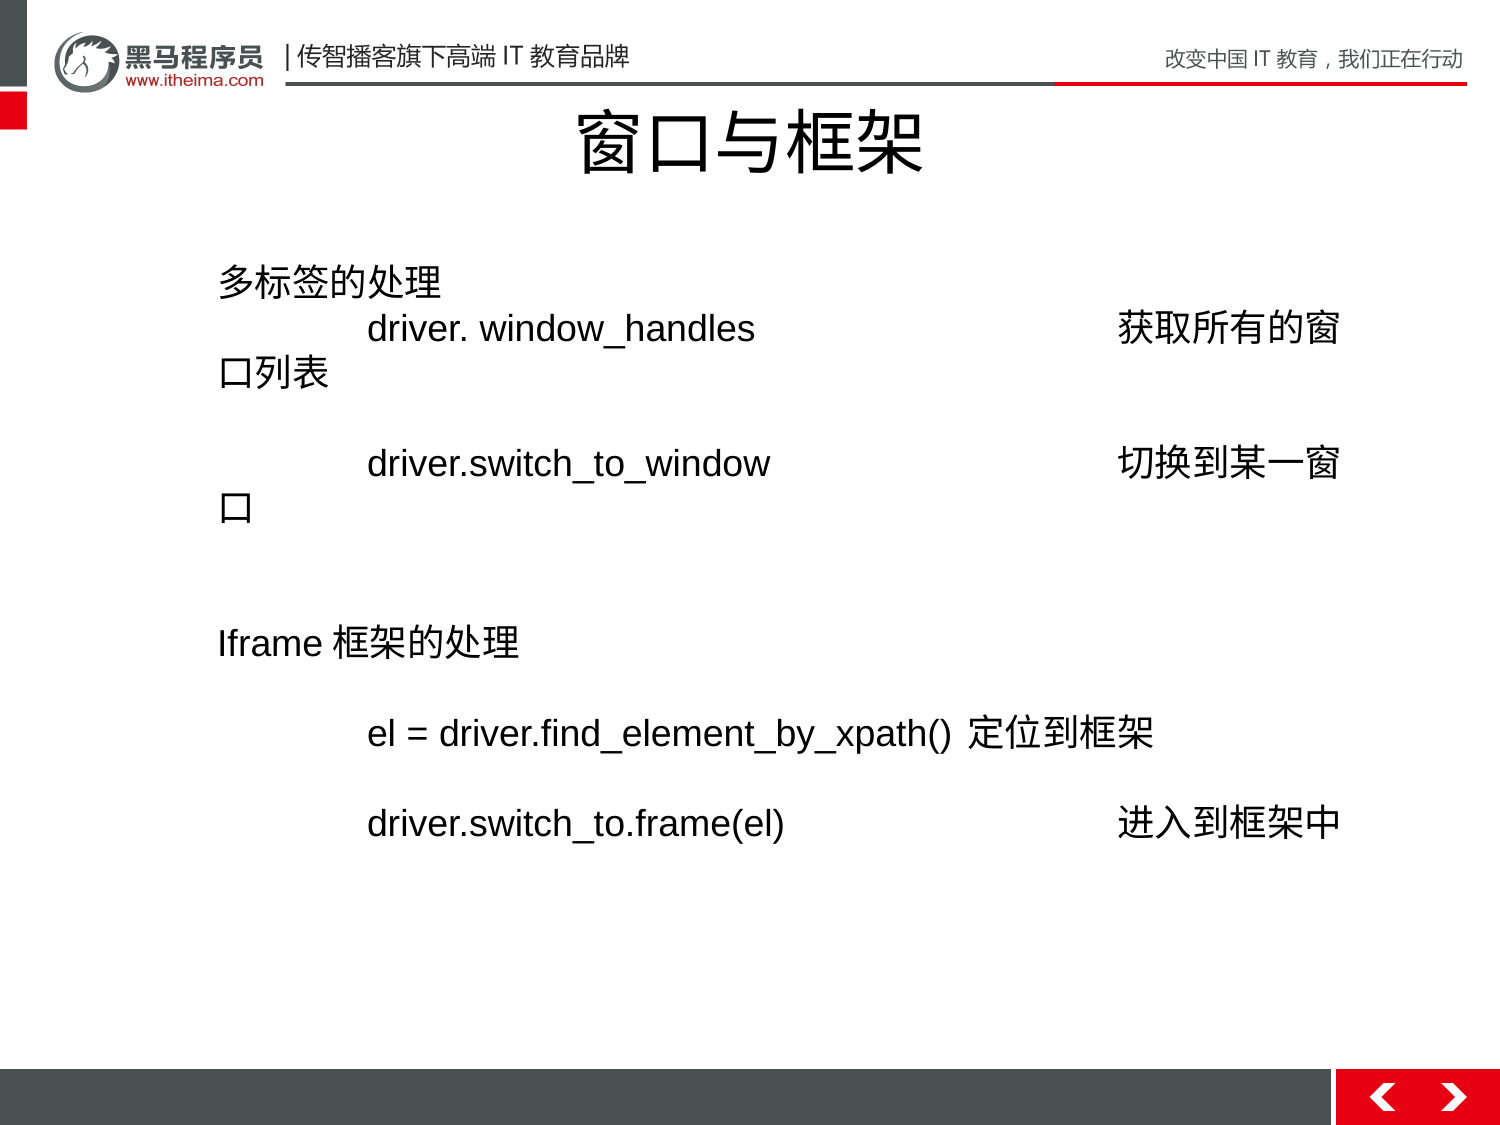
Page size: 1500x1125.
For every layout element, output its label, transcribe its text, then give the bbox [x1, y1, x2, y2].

text_box 多标签的处理 driver. window_handles 获取所有的窗口列表 driver.switch_to_window 切换到某一窗口 Iframe框架的处理 el = driver.find_element_by_xpath() 定位到框架 driver.switch_to.frame(el) 进入到框架中 [202, 251, 1389, 851]
picture [0, 0, 1500, 1125]
title 窗口与框架 [75, 90, 1425, 191]
